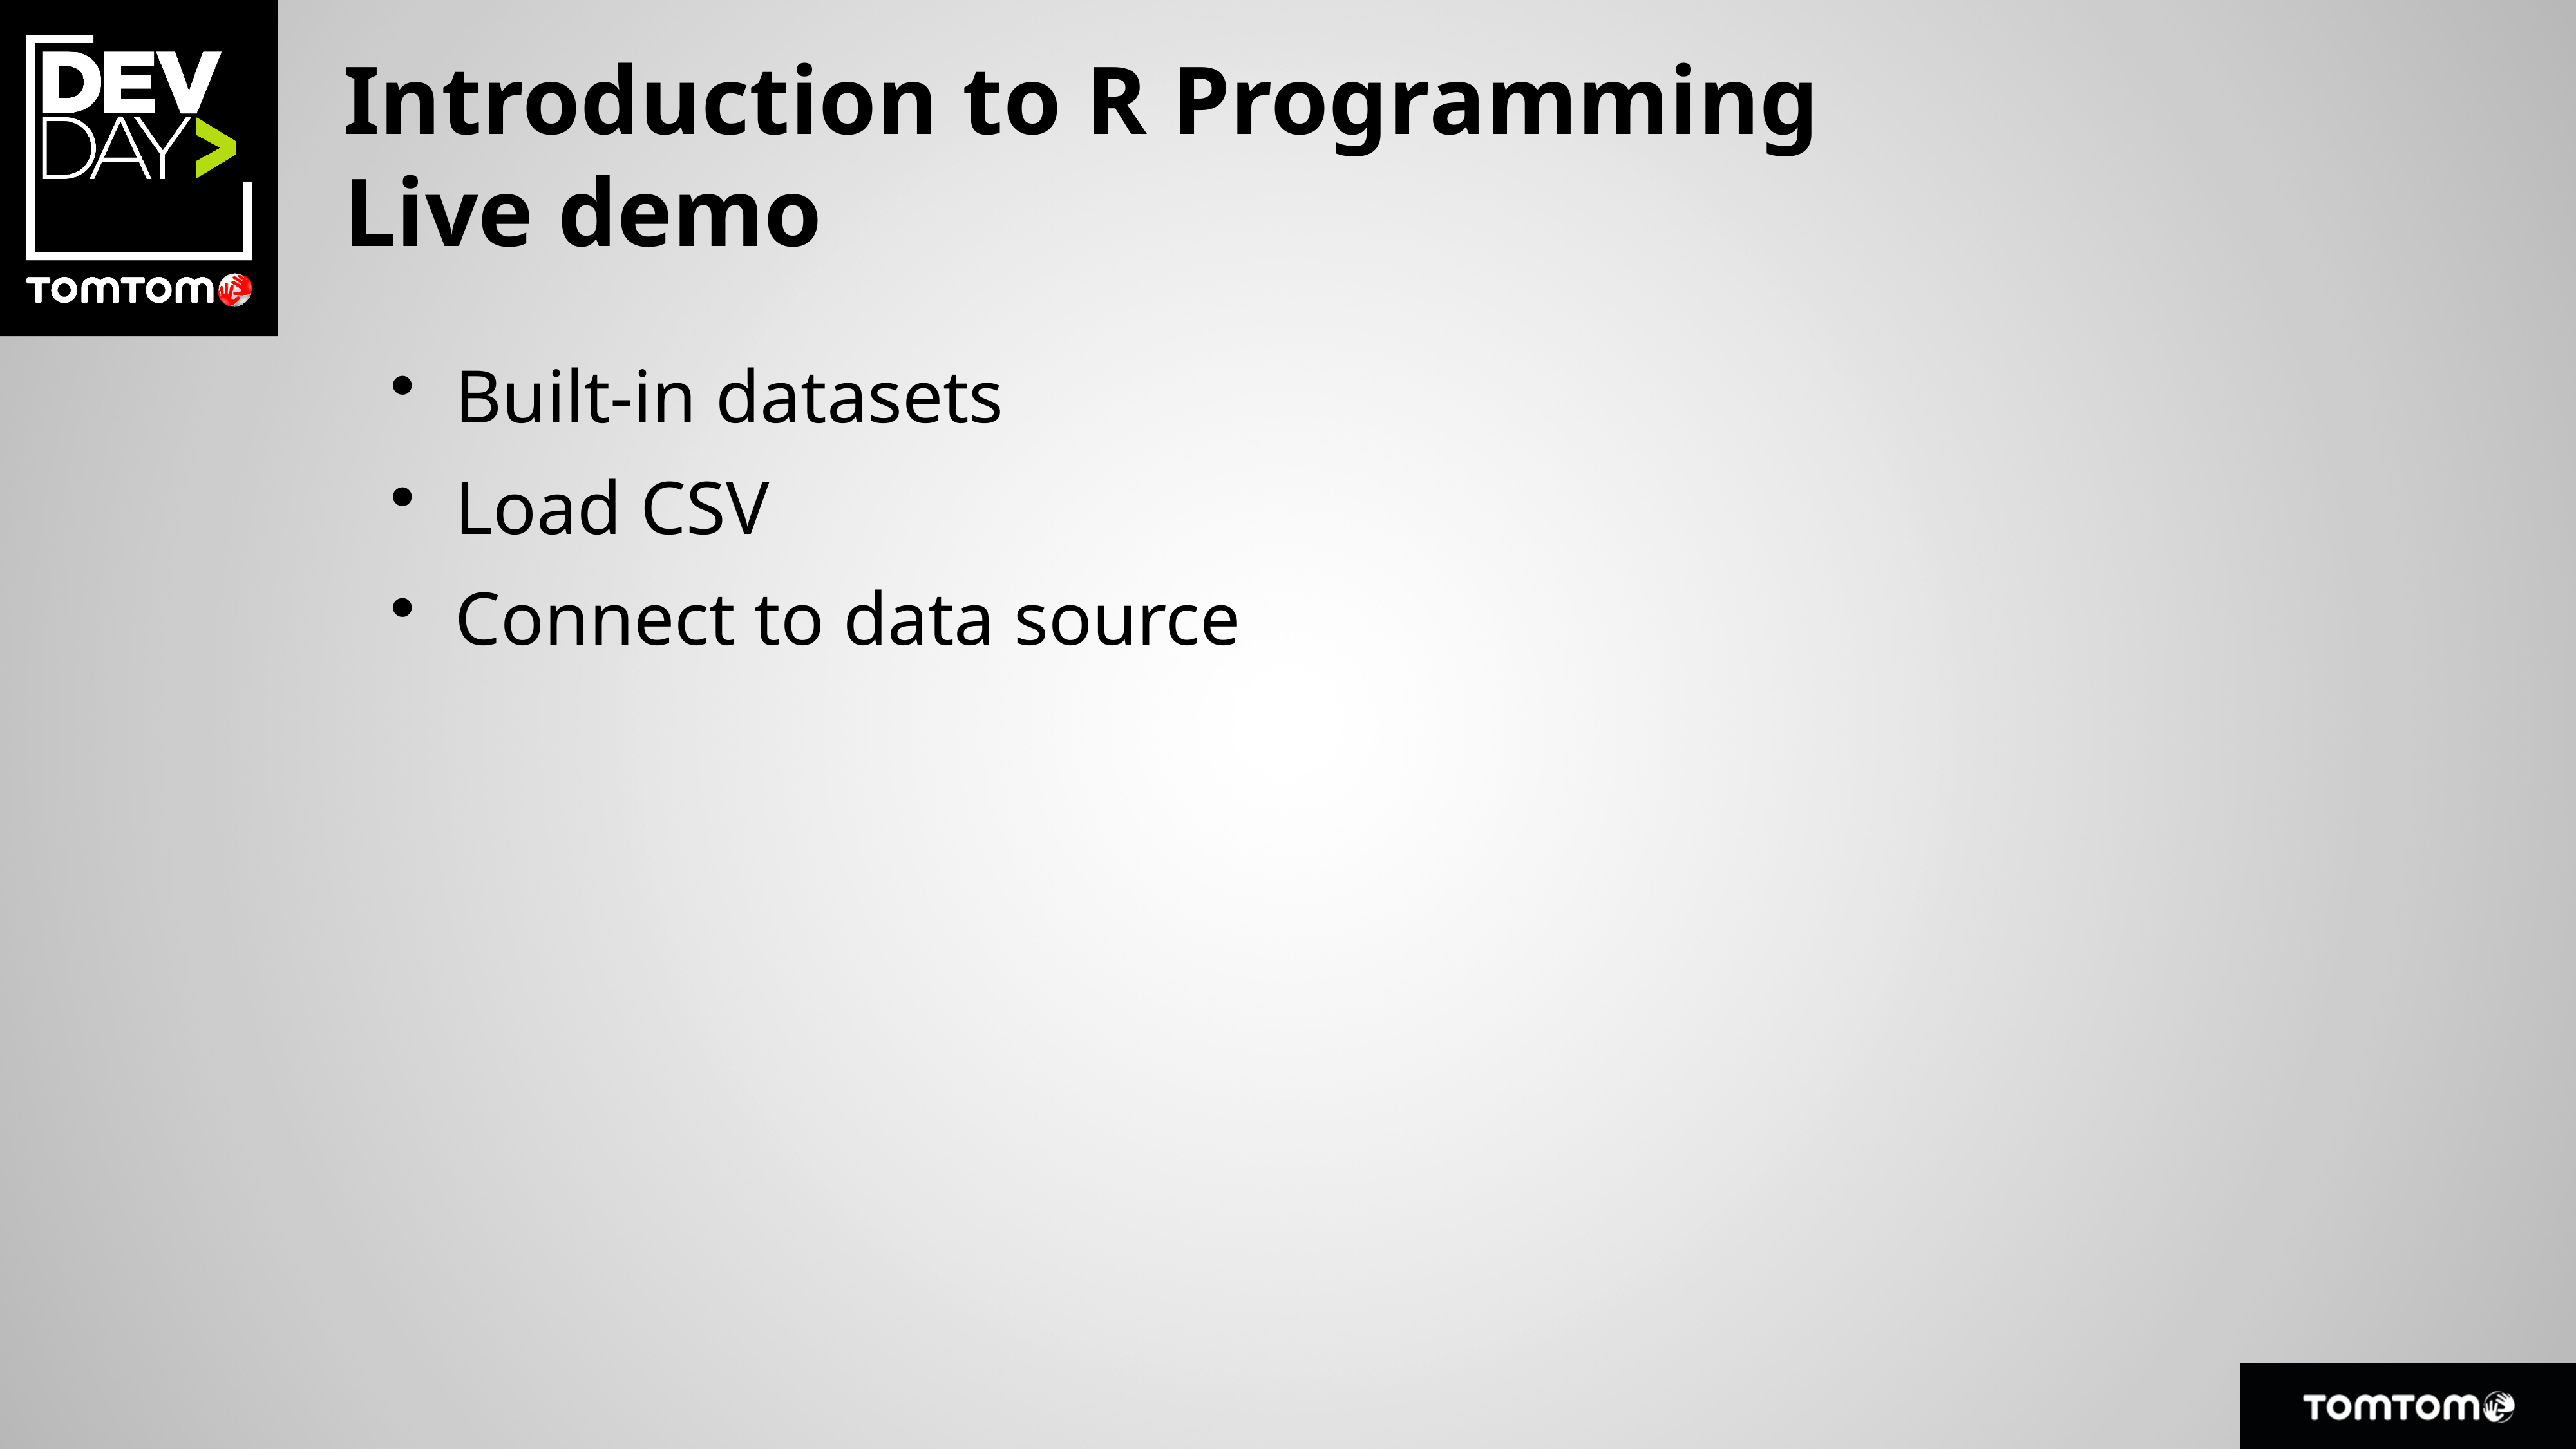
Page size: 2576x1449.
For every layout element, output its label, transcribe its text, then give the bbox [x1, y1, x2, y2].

list Built-in datasets Load CSV Connect to data source [336, 342, 2241, 1336]
title Introduction to R Programming Live demo [336, 32, 2113, 276]
picture [0, 0, 2576, 1449]
